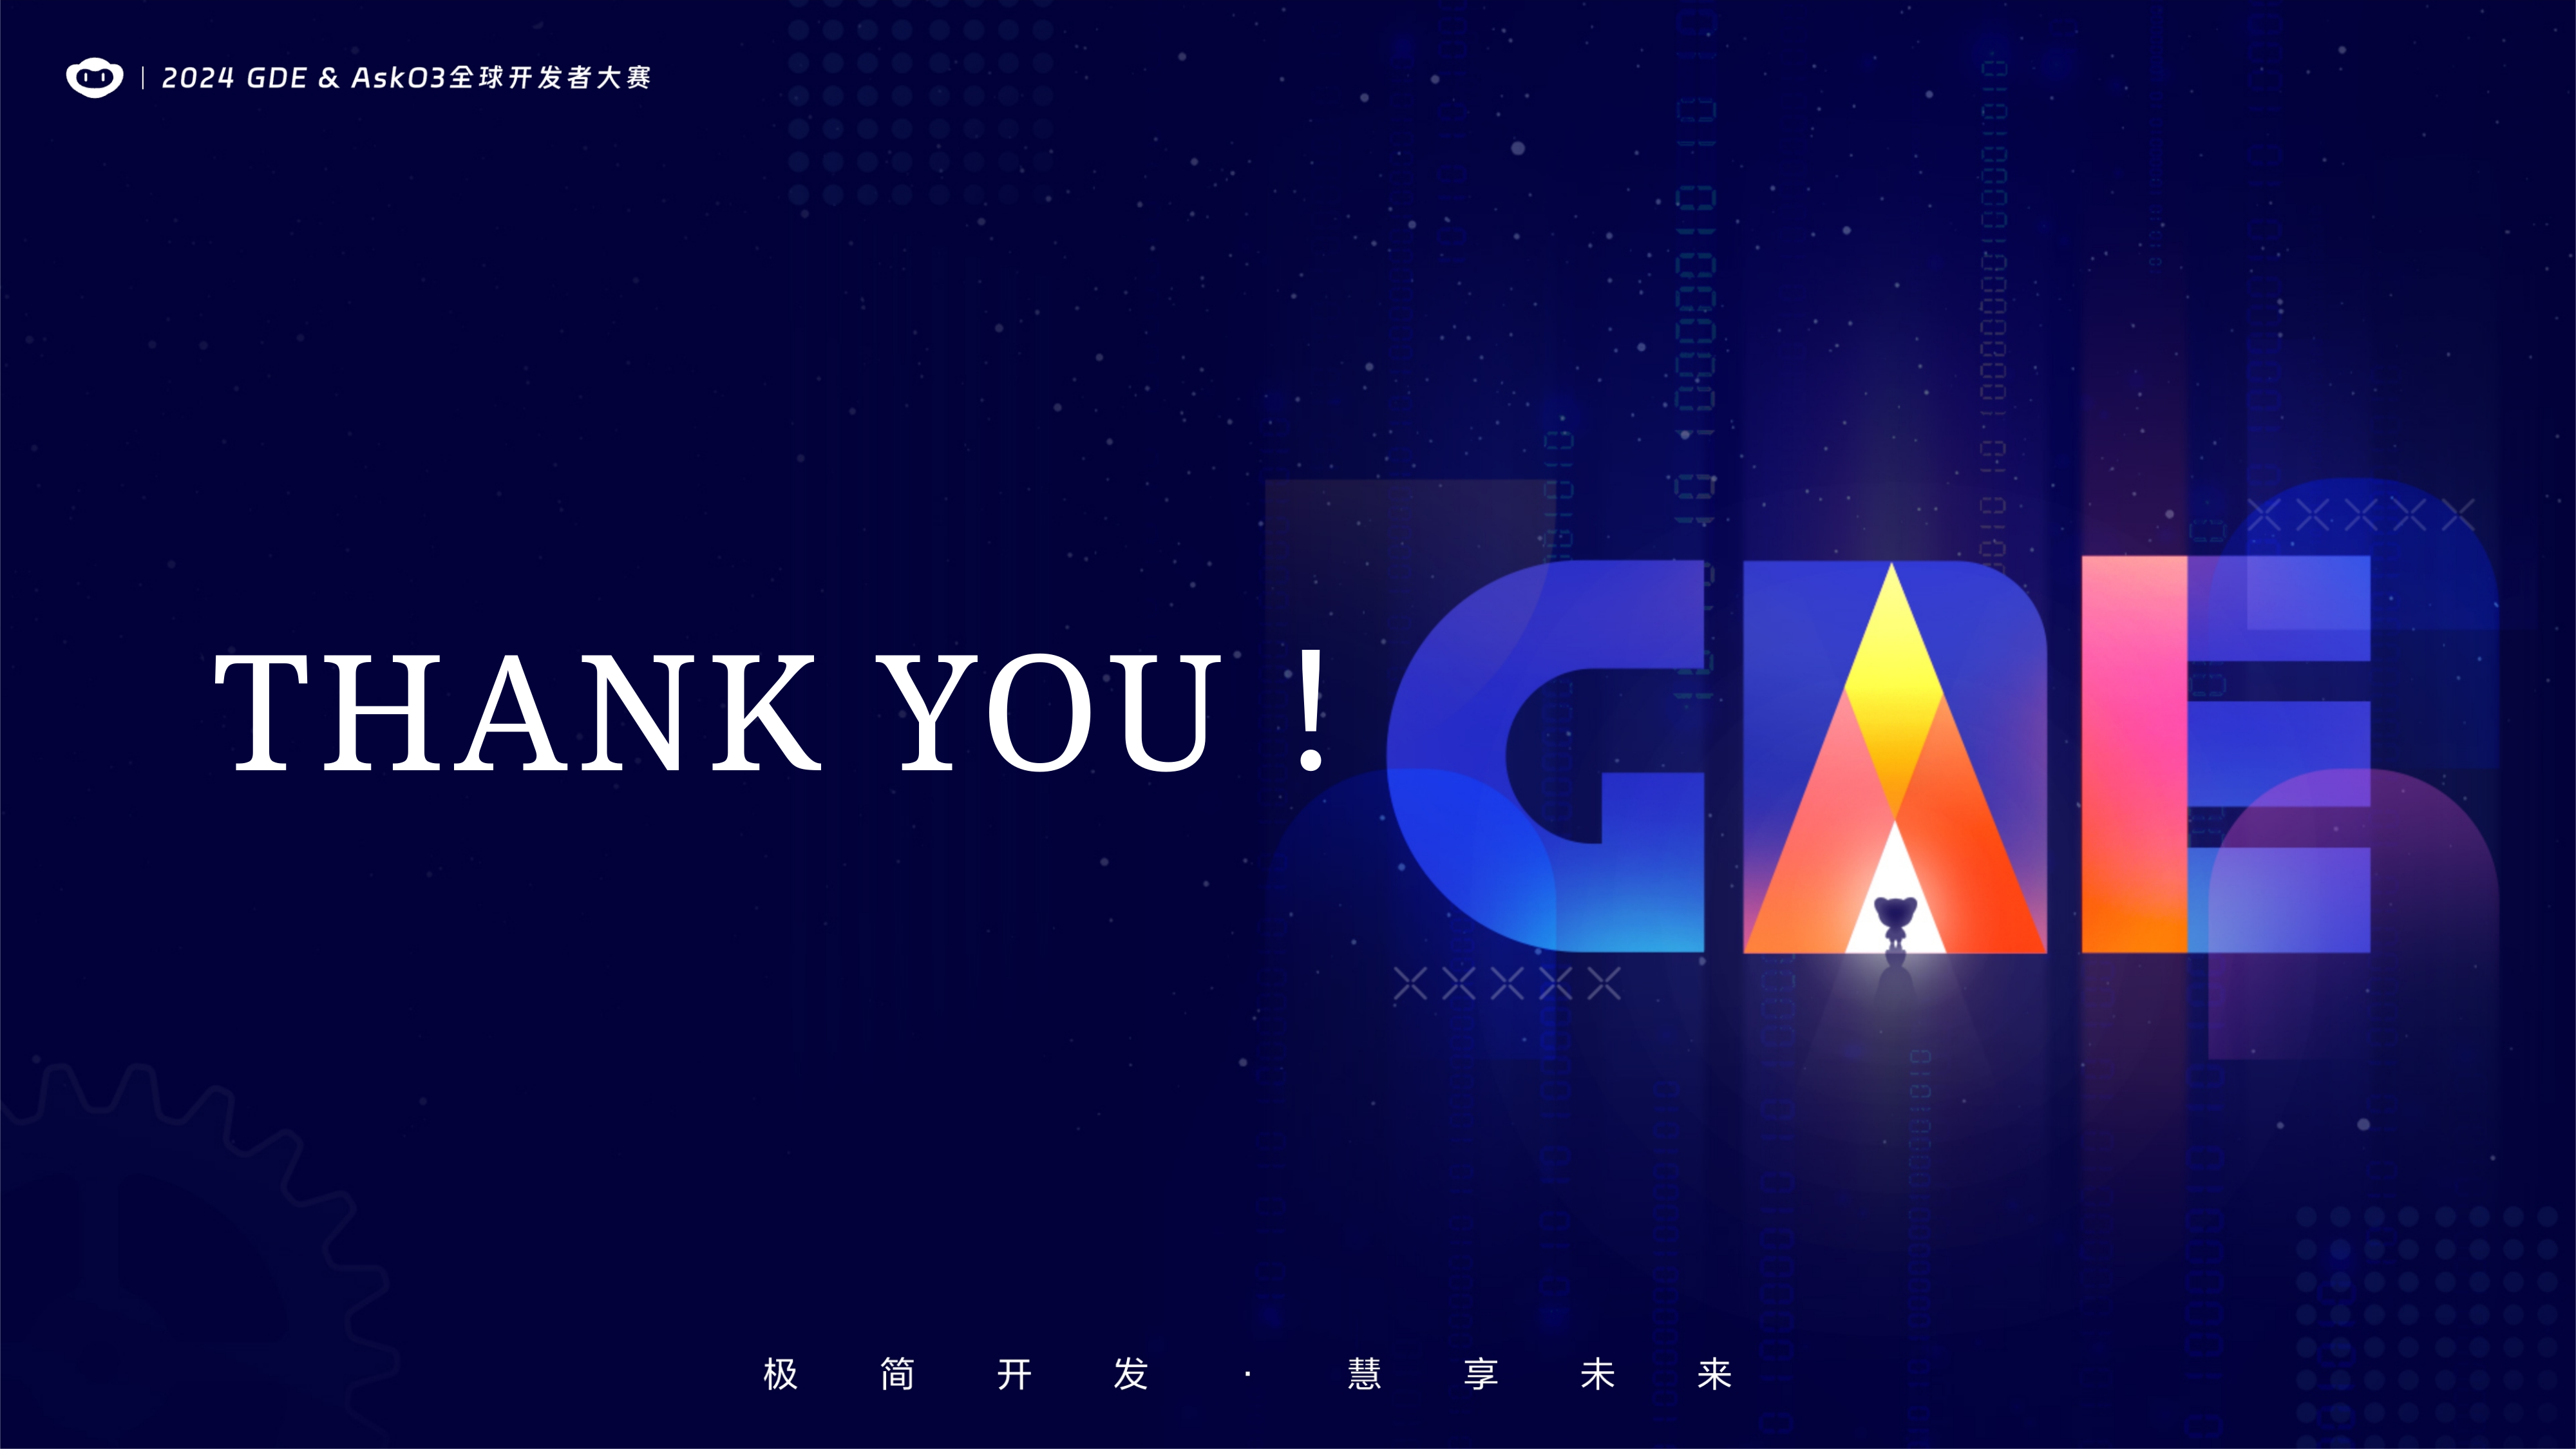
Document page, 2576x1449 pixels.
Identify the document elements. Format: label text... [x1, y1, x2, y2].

text_box THANK YOU！ [207, 641, 1438, 808]
picture [0, 0, 2576, 1449]
